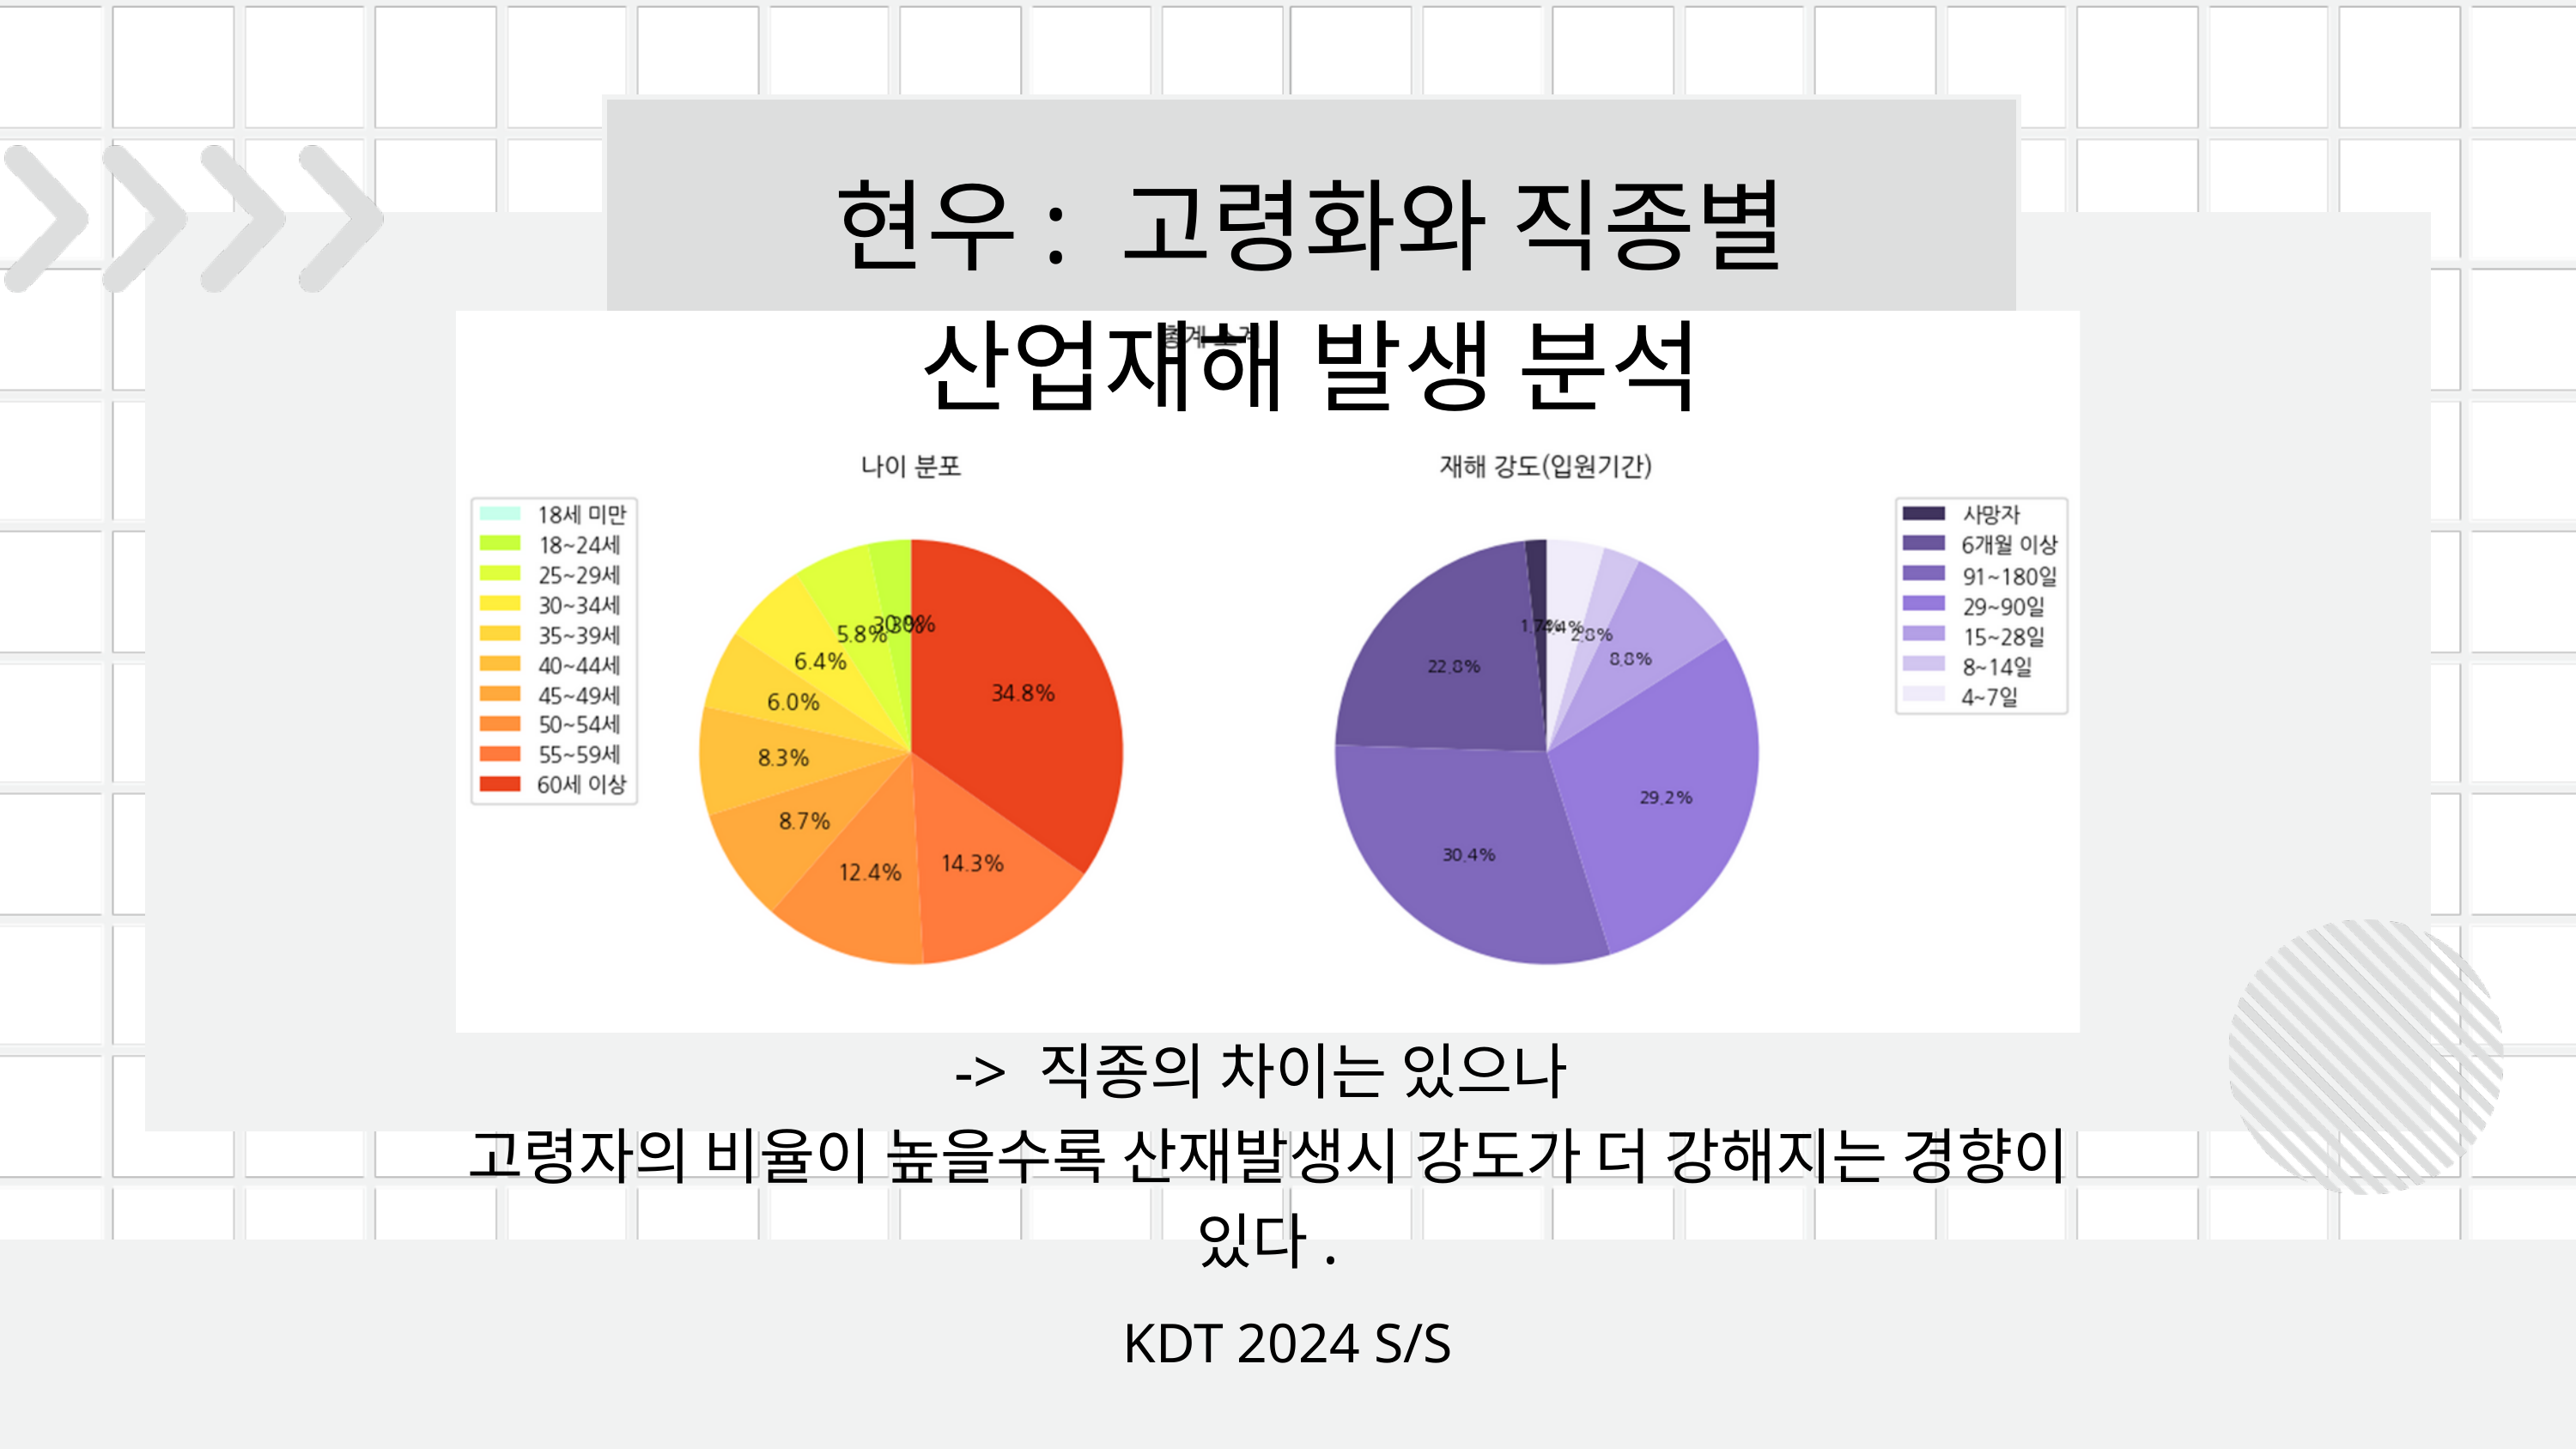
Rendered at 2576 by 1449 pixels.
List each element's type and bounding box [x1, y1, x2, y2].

text_box [0, 1239, 2576, 1449]
text_box [144, 211, 2432, 1131]
text_box [604, 96, 2020, 341]
text_box [0, 0, 2576, 1236]
